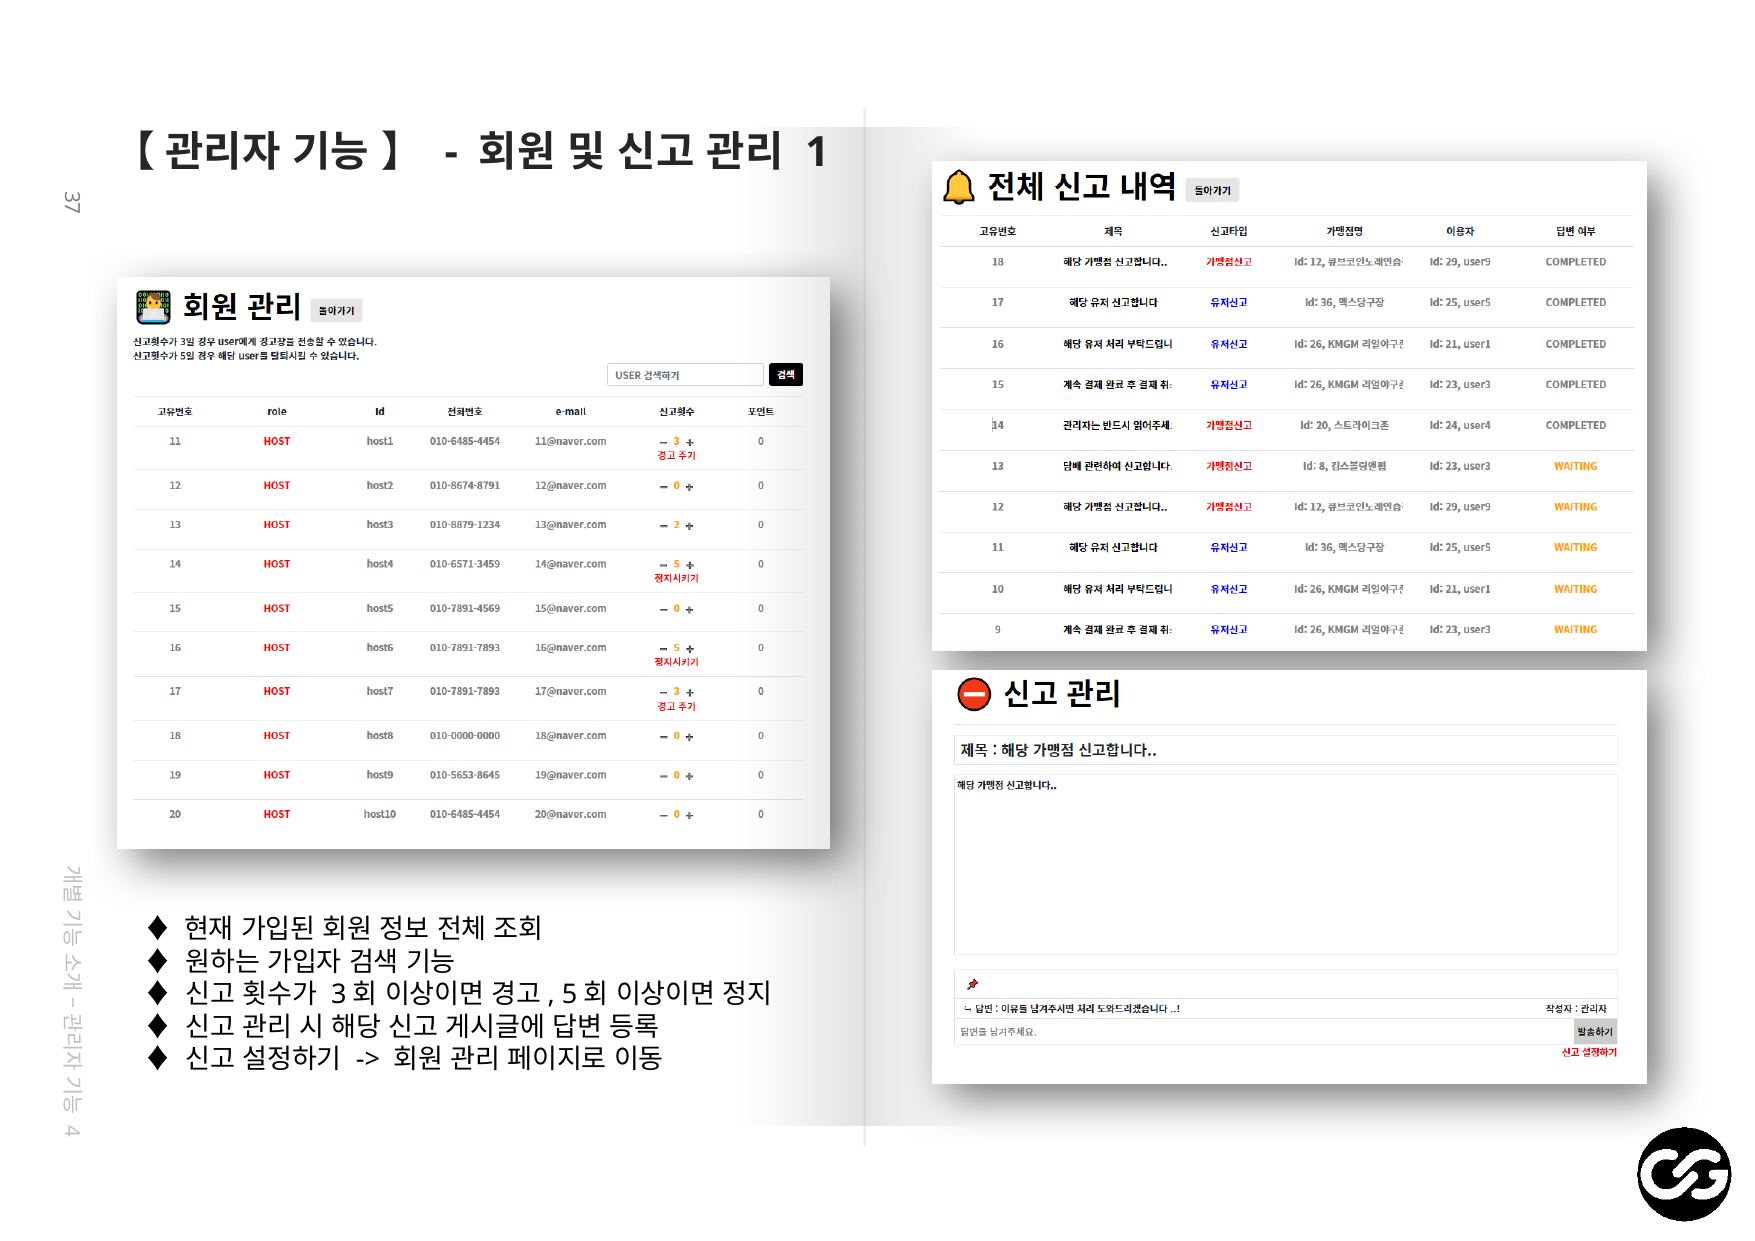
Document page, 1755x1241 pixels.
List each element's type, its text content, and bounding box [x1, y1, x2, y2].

text_box 【 관리자 기능 】 - 회원 및 신고 관리 1 [99, 117, 725, 183]
text_box 37 [53, 176, 94, 230]
text_box 개별 기능 소개 – 관리자 기능 4 [53, 850, 94, 1153]
text_box ♦ 현재 가입된 회원 정보 전체 조회 ♦ 원하는 가입자 검색 기능 ♦ 신고 횟수가 3회 이상이면 경고, 5회 이상이면 정지 ♦ 신고 관리 시 해당 신고 게시글에 답변 등록 ♦ 신고 설정하기 -> 회원 관리 페이지로 이동 [129, 904, 725, 1082]
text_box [730, 107, 999, 1147]
picture [931, 161, 1648, 652]
picture [117, 277, 730, 850]
picture [931, 670, 1648, 1084]
picture [1635, 1126, 1732, 1223]
